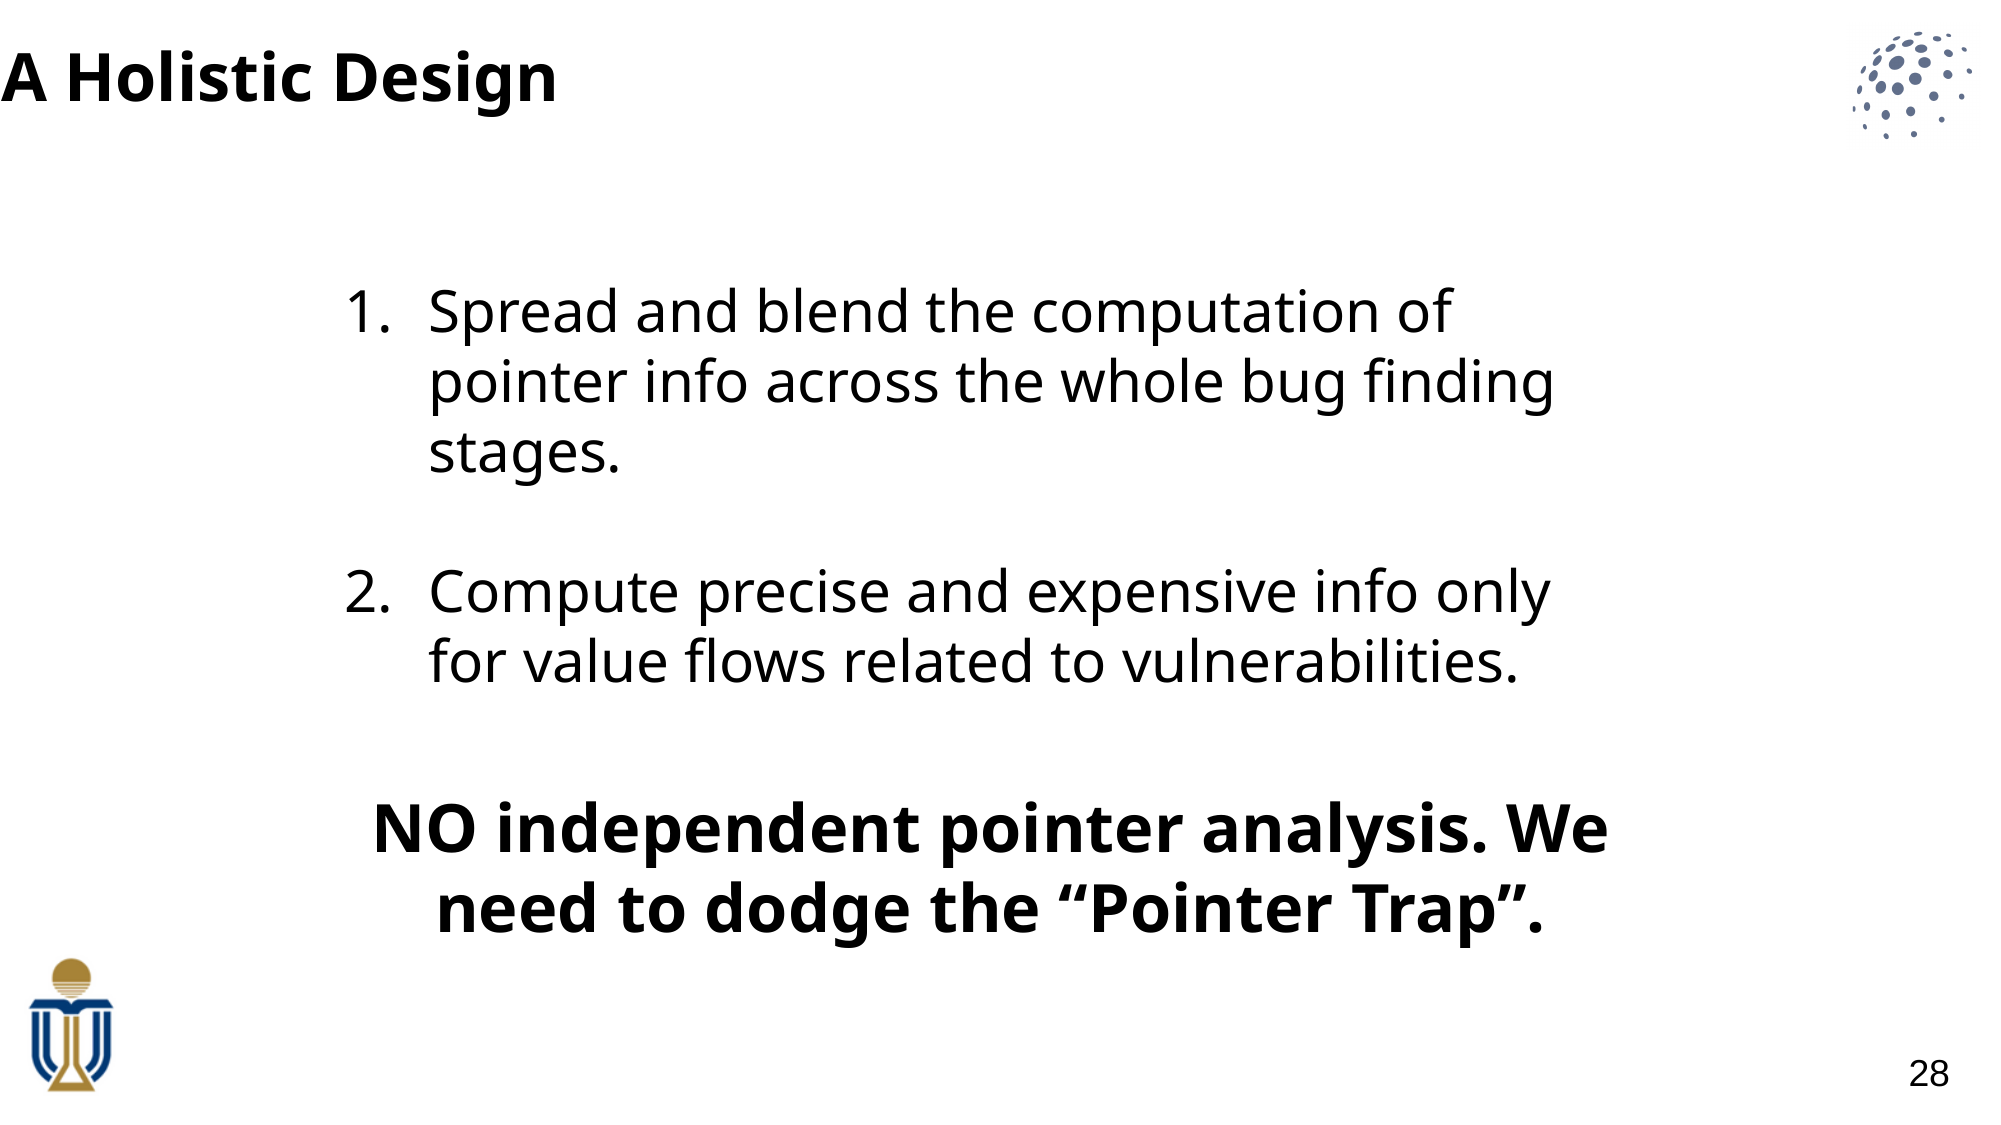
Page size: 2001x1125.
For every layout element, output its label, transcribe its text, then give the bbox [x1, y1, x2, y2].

picture [1846, 22, 1981, 150]
text_box A Holistic Design [0, 26, 569, 124]
picture [16, 947, 122, 1111]
text_box NO independent pointer analysis. We need to dodge the “Pointer Trap”. [329, 778, 1653, 954]
text_box Spread and blend the computation of pointer info across the whole bug finding stages. Compute precise and expensive info only for value flows related to vulnerabilities. [329, 266, 1647, 702]
